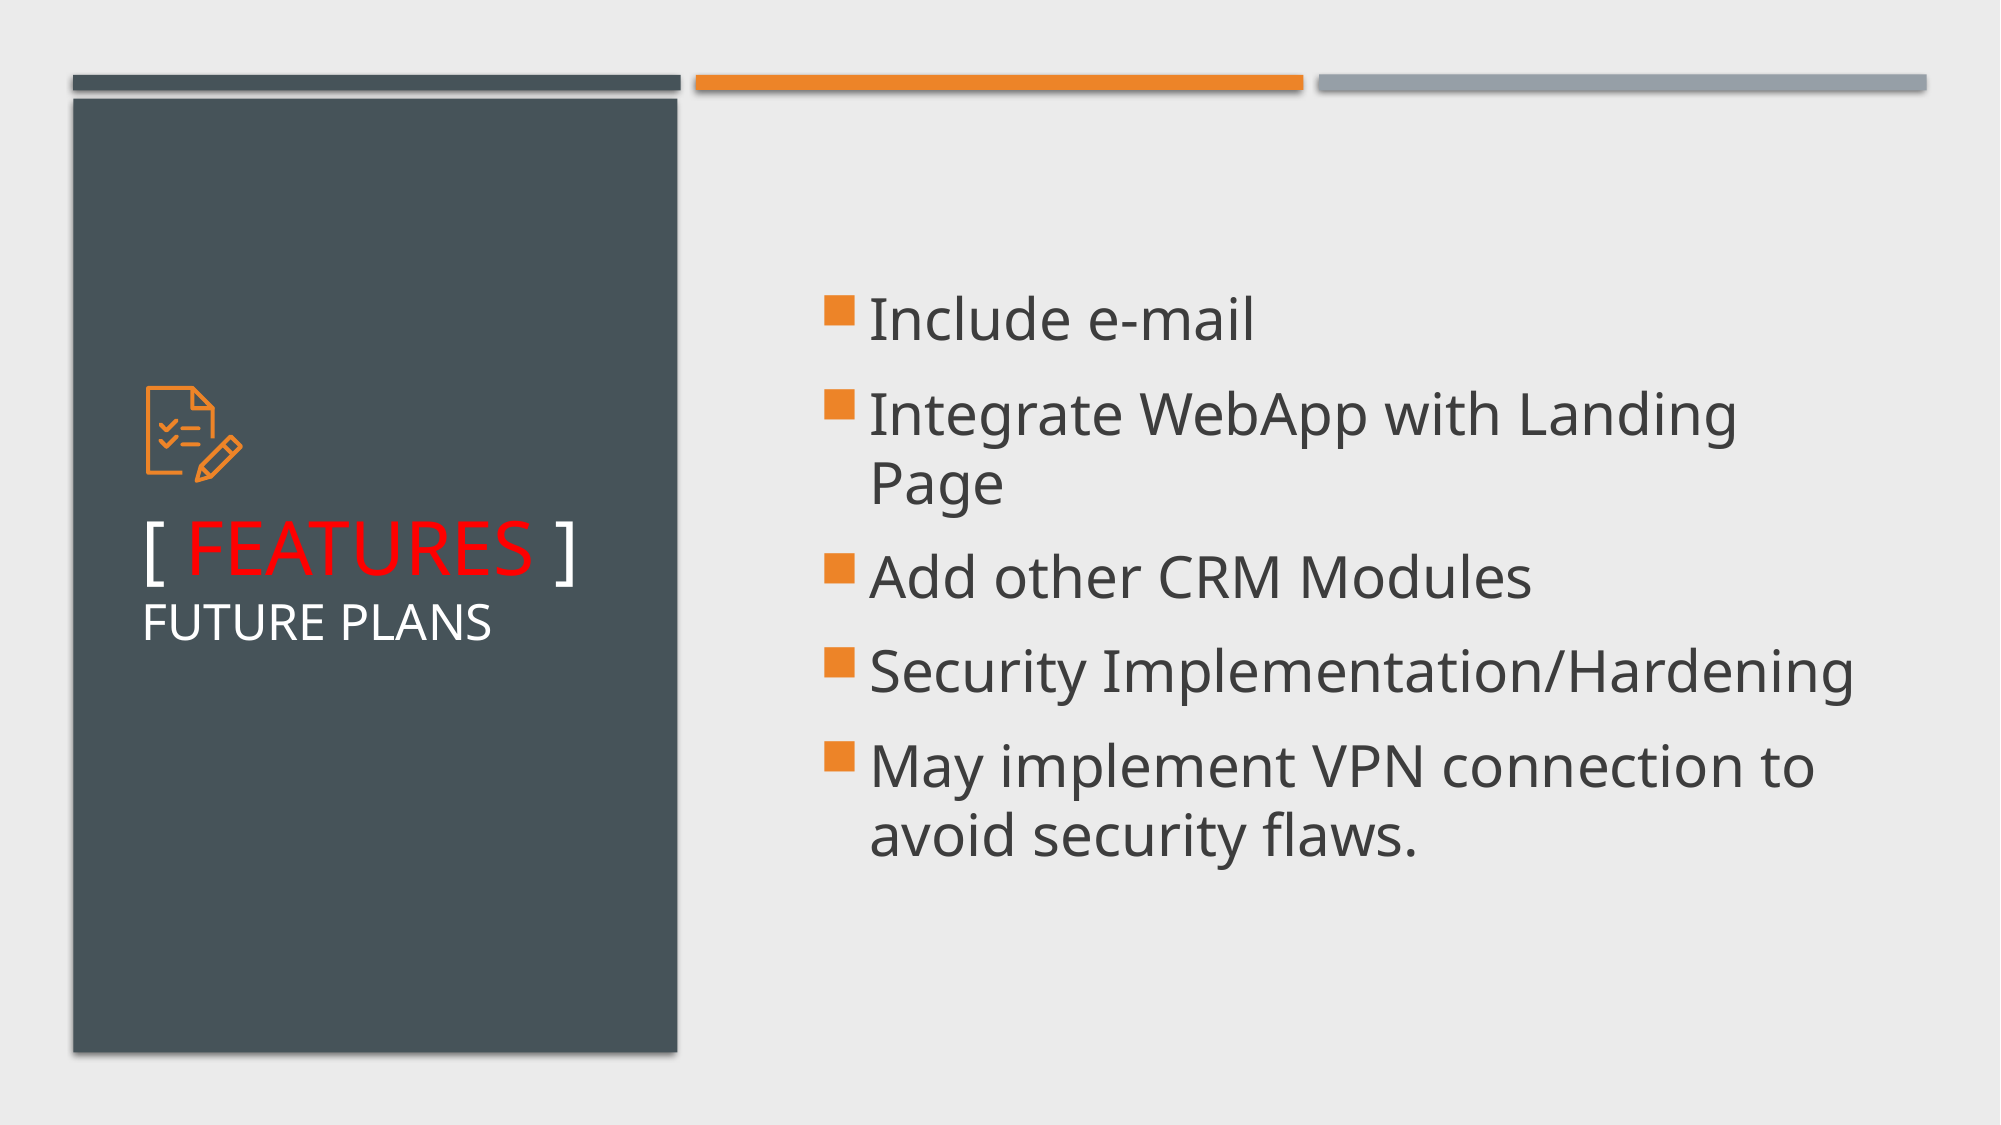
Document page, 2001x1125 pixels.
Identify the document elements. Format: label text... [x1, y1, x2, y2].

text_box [145, 385, 244, 484]
title [ FEATURES ] FUTURE PLANS [125, 434, 624, 717]
list Include e-mail Integrate WebApp with Landing Page Add other CRM Modules Security Implementation/Hardening May implement VPN connection to avoid security flaws. [803, 193, 1895, 958]
